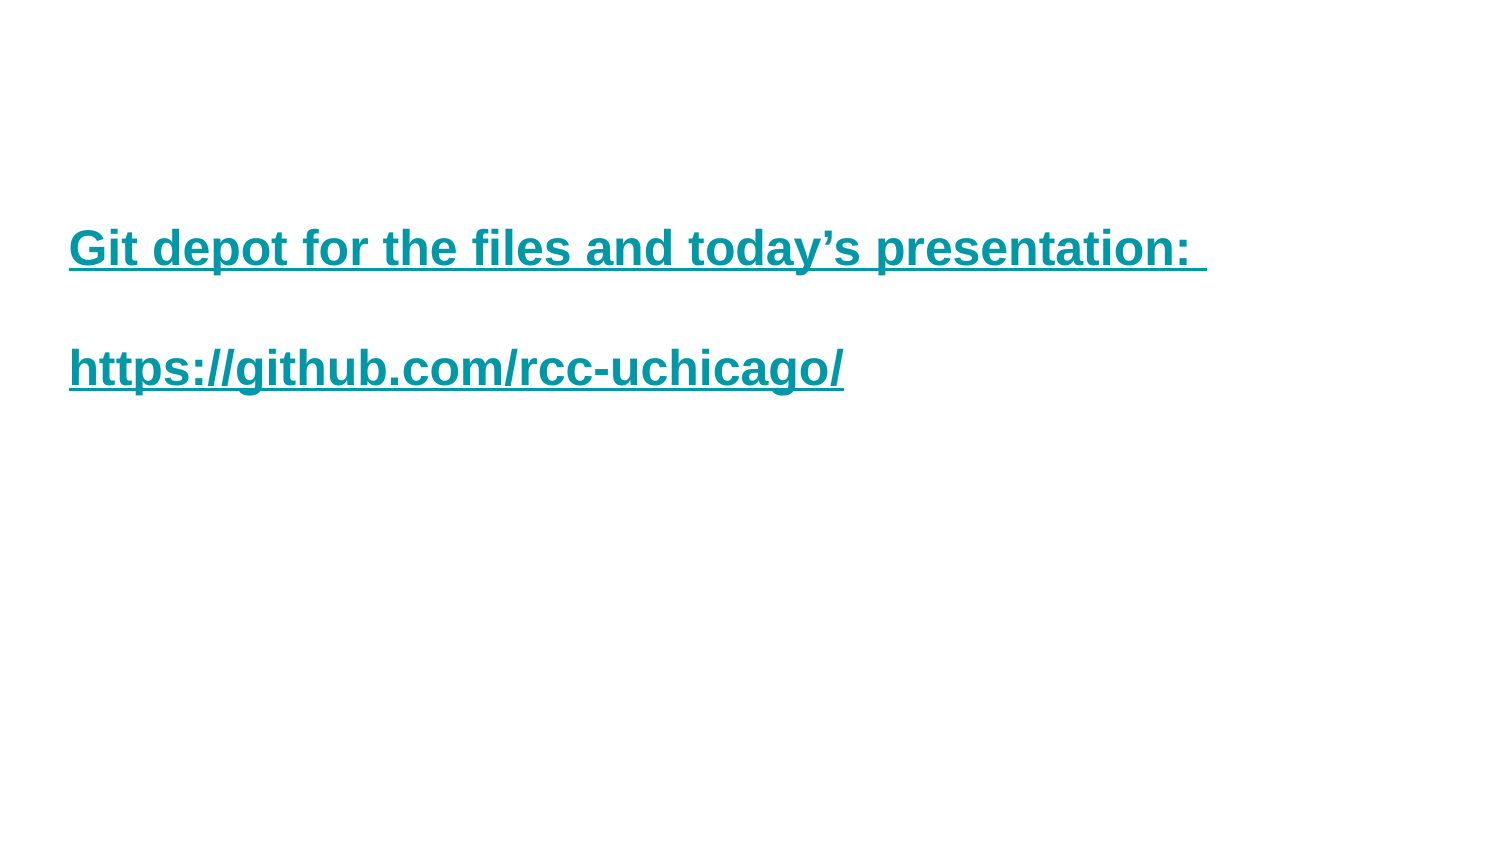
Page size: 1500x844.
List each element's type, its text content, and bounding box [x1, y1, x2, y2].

text_box Git depot for the files and today’s presentation: https://github.com/rcc-uchicago/ [53, 89, 1500, 582]
